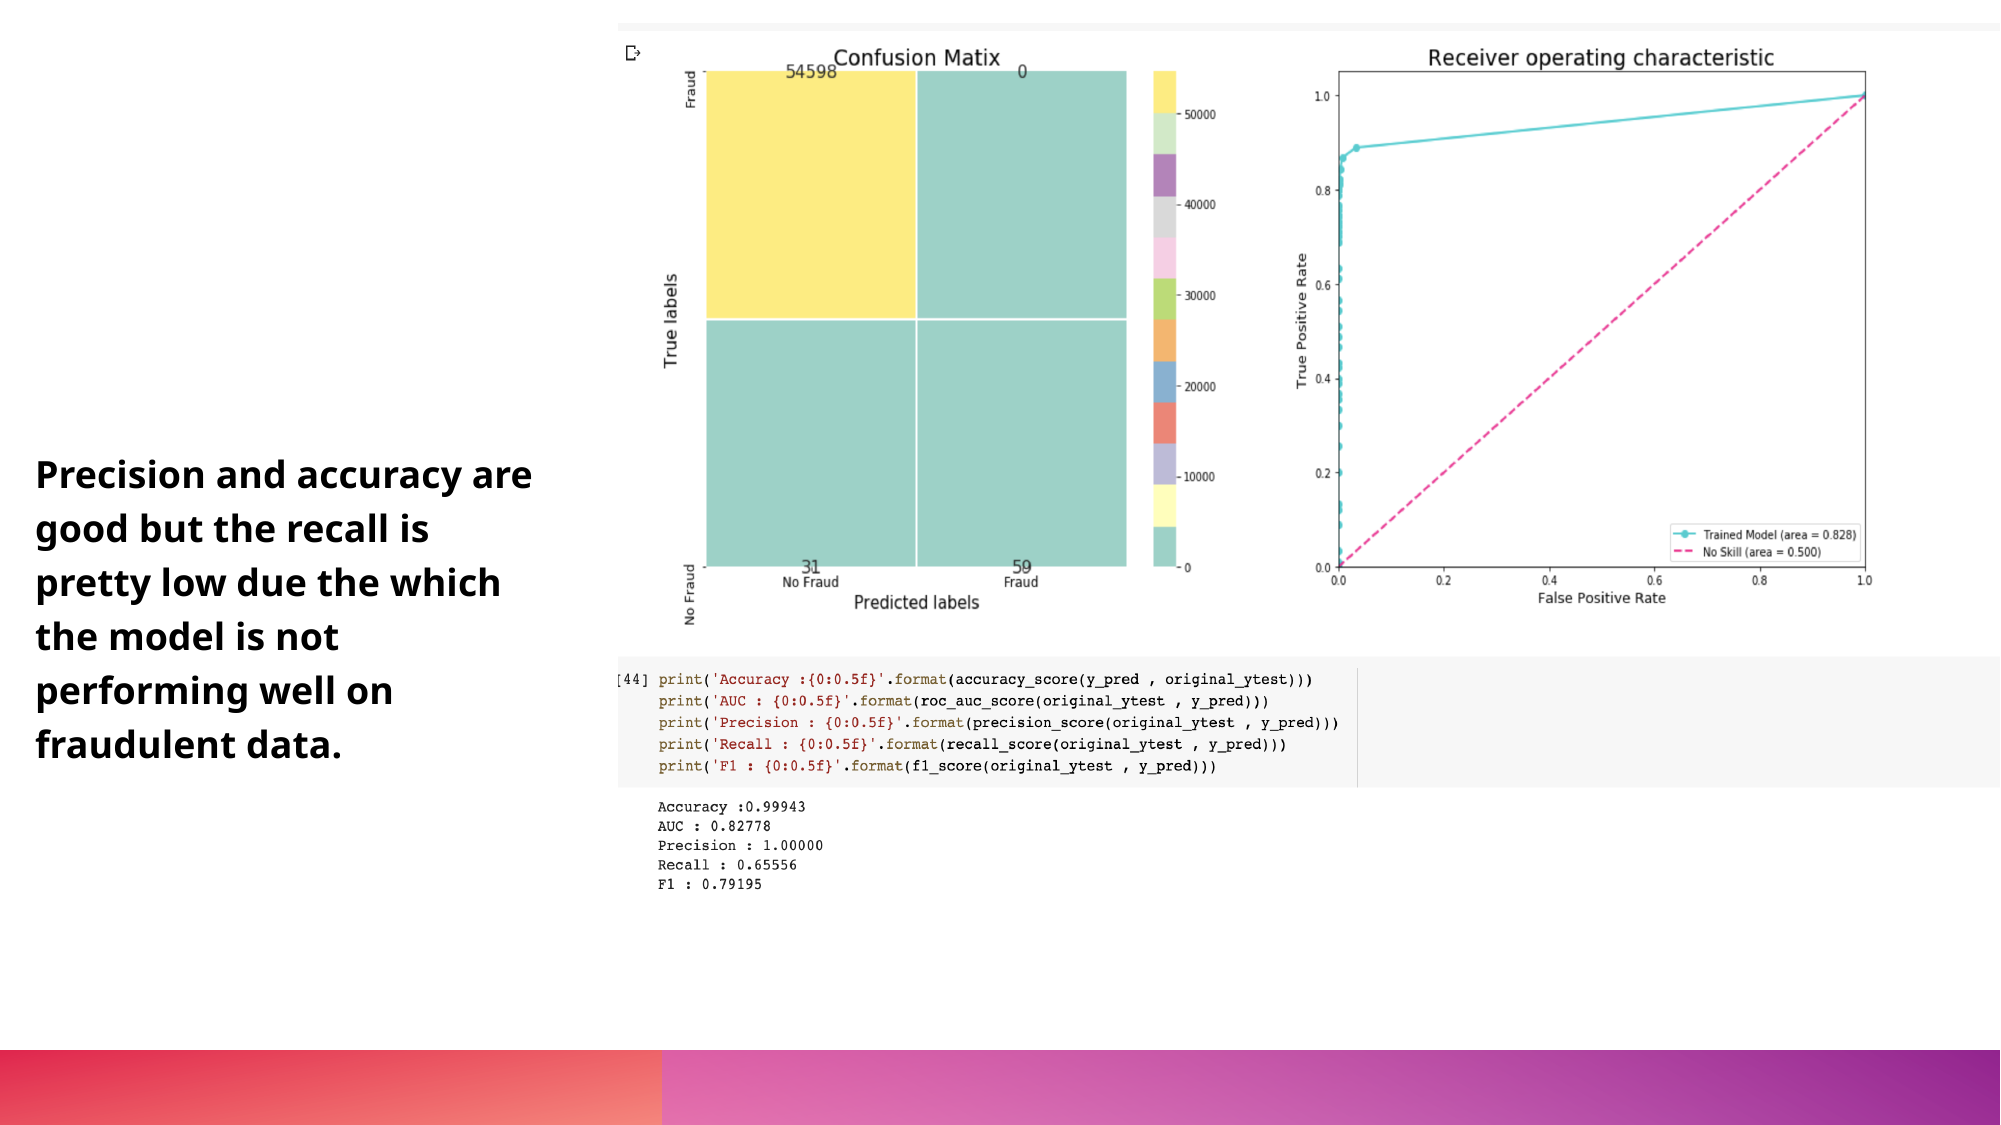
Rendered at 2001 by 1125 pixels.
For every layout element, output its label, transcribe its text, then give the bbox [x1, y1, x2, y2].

text_box Precision and accuracy are good but the recall is pretty low due the which the model is not performing well on fraudulent data. [35, 47, 542, 766]
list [618, 23, 2000, 909]
